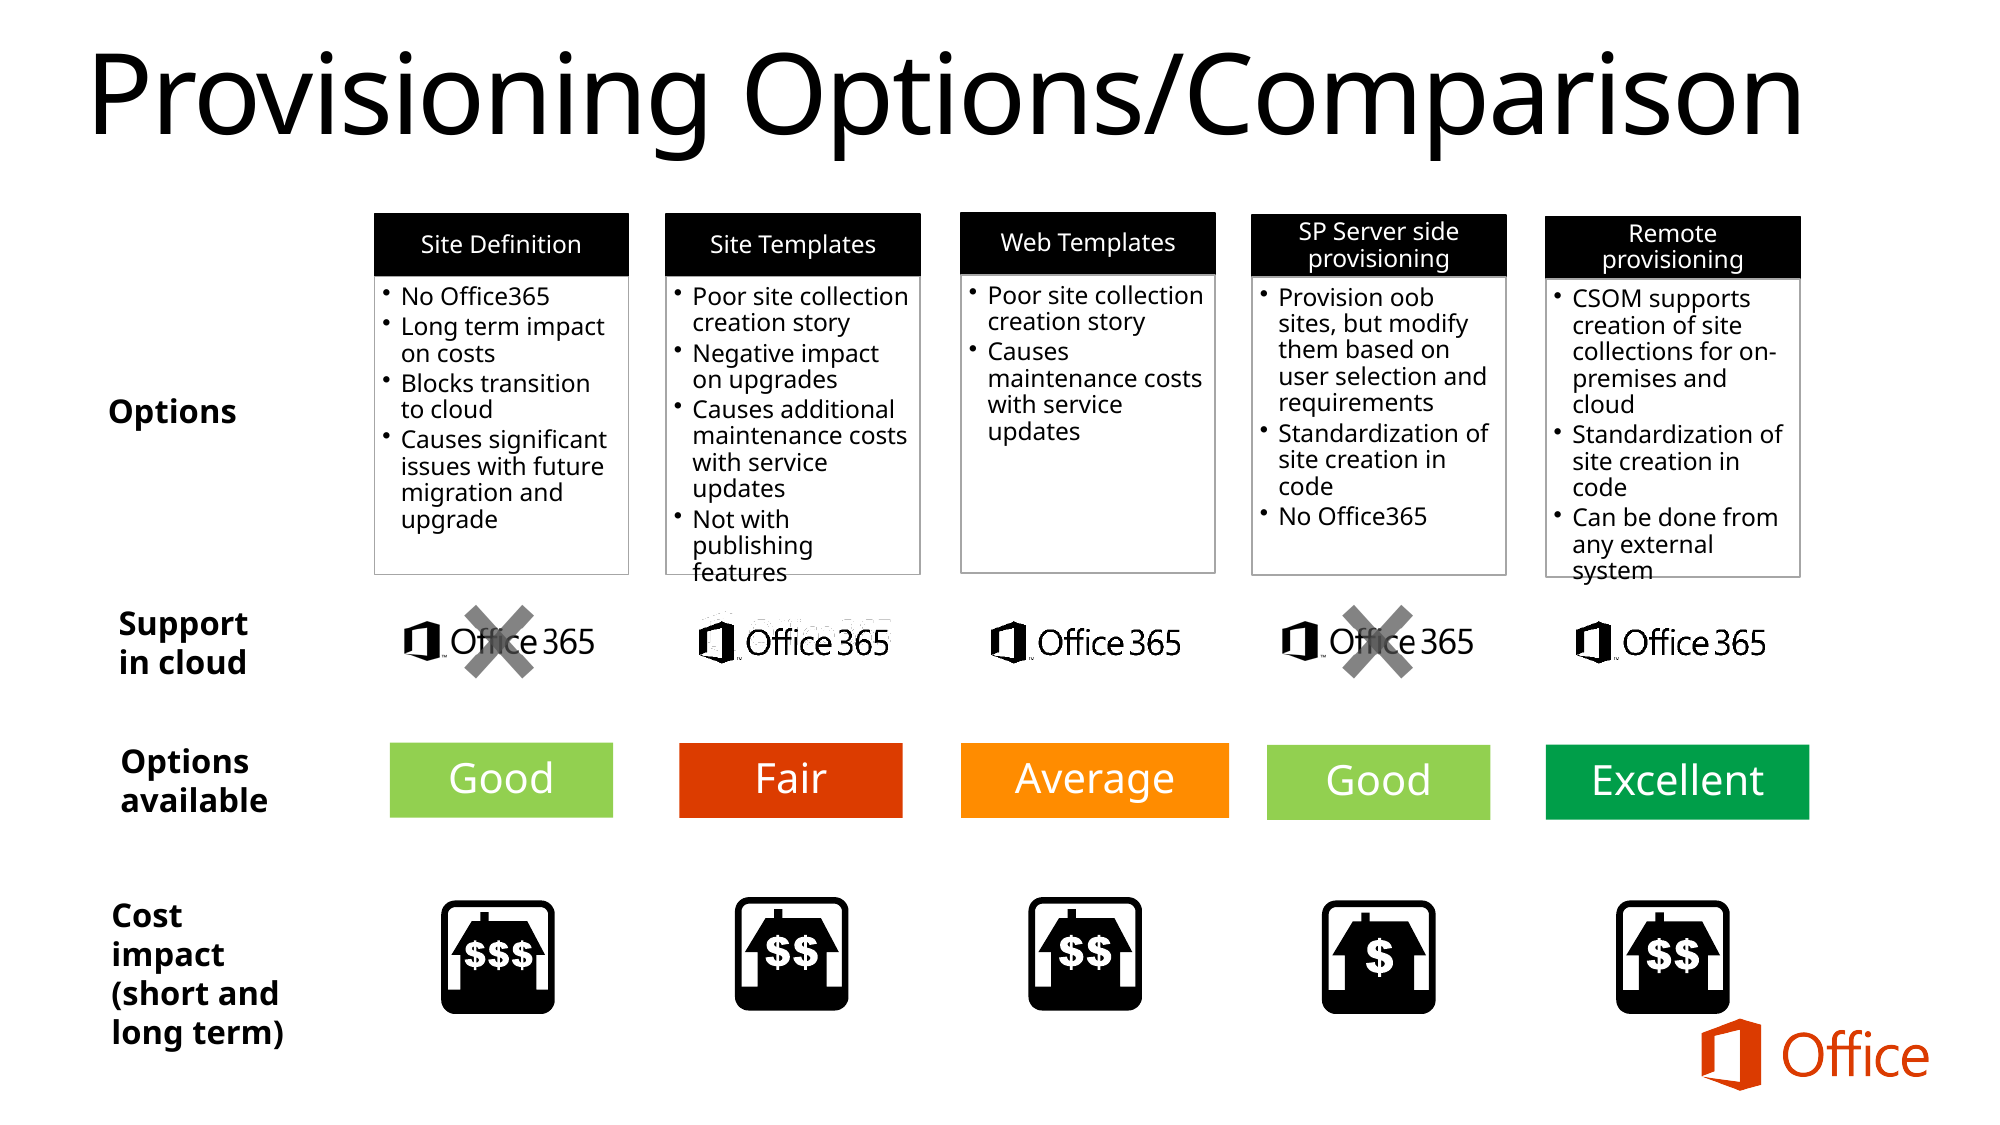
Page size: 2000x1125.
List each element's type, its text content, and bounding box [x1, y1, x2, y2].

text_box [1545, 216, 1801, 577]
picture [681, 593, 908, 681]
picture [1558, 603, 1782, 682]
picture [973, 603, 1197, 681]
picture [1028, 896, 1143, 1011]
picture [734, 896, 849, 1011]
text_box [665, 213, 921, 575]
text_box Excellent [1545, 744, 1810, 820]
picture [385, 603, 610, 681]
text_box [374, 213, 629, 575]
text_box Average [961, 743, 1230, 818]
picture [1321, 900, 1436, 1015]
picture [1264, 603, 1489, 681]
text_box Good [1267, 744, 1491, 820]
text_box Fair [679, 743, 903, 818]
text_box Support in cloud [103, 595, 289, 689]
text_box Cost impact (short and long term) [96, 887, 318, 1059]
title Provisioning Options/Comparison [85, 37, 1914, 161]
picture [440, 900, 555, 1015]
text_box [960, 212, 1216, 574]
text_box Options available [105, 733, 289, 827]
text_box Good [389, 742, 614, 818]
picture [1615, 900, 1960, 1122]
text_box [1251, 214, 1507, 576]
text_box Options [93, 383, 252, 438]
